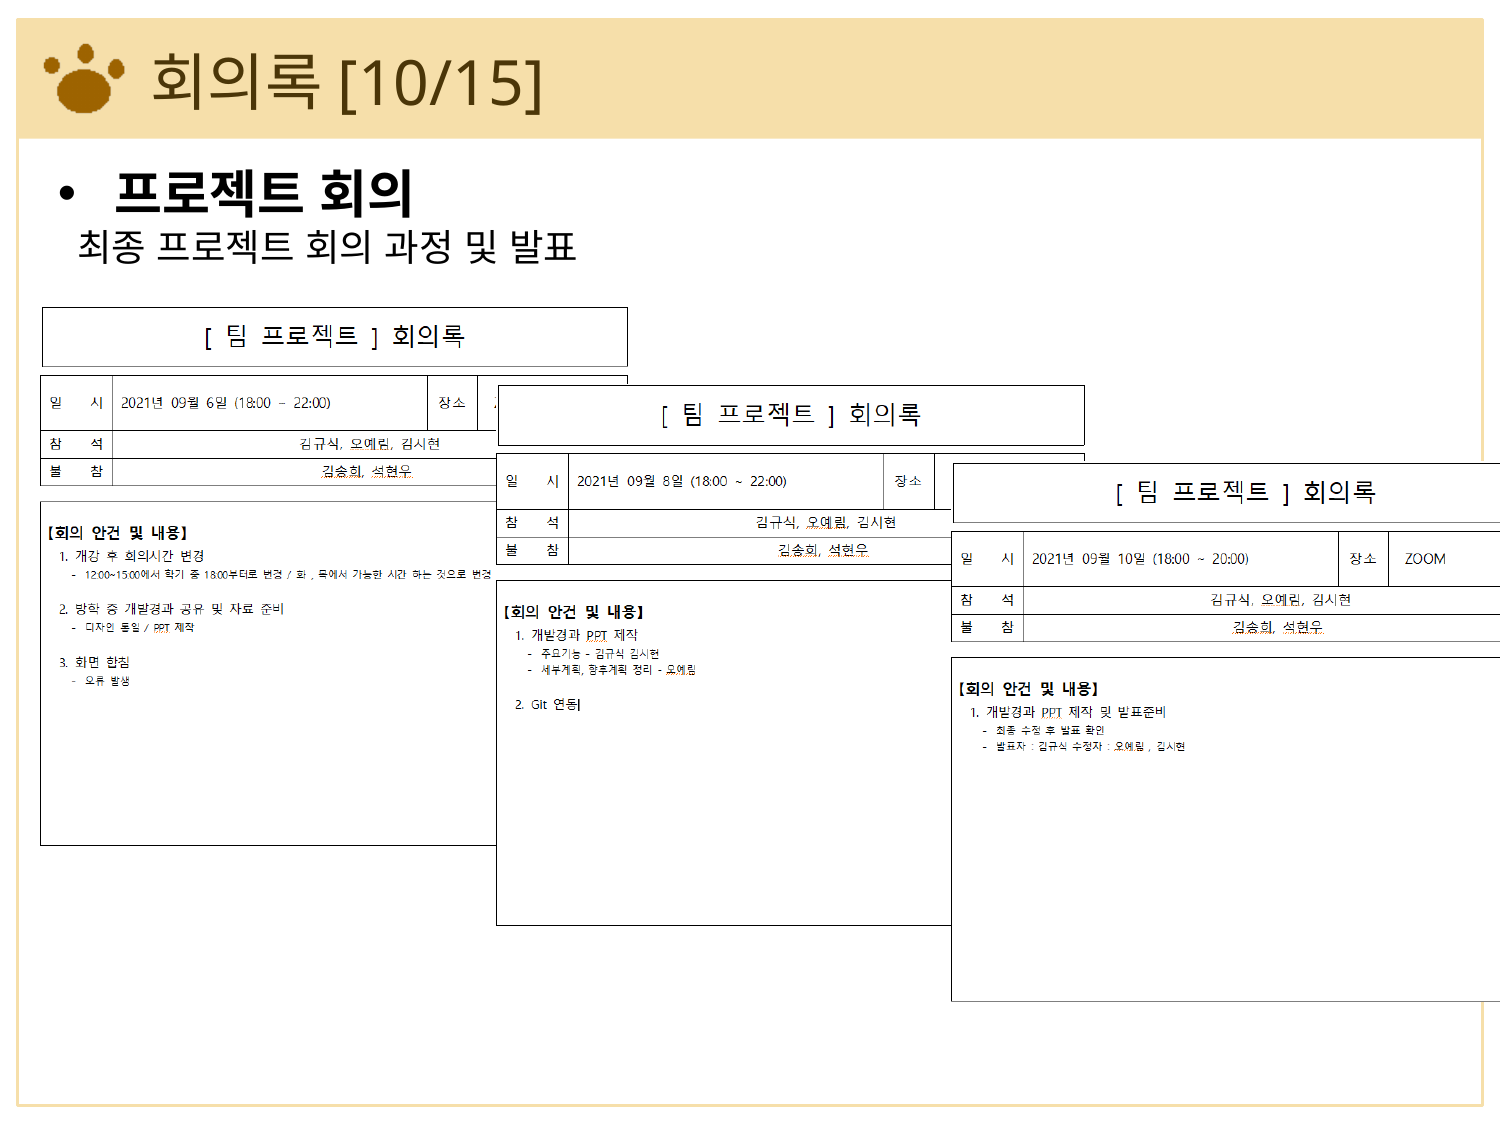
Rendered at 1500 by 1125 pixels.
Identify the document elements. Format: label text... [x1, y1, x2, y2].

text_box [16, 18, 1484, 1107]
text_box [19, 166, 1485, 1094]
text_box 프로젝트 회의 최종 프로젝트 회의 과정 및 발표 [43, 154, 1459, 367]
picture [39, 304, 1500, 1003]
picture [42, 42, 128, 115]
text_box 회의록[10/15] [135, 35, 1276, 126]
